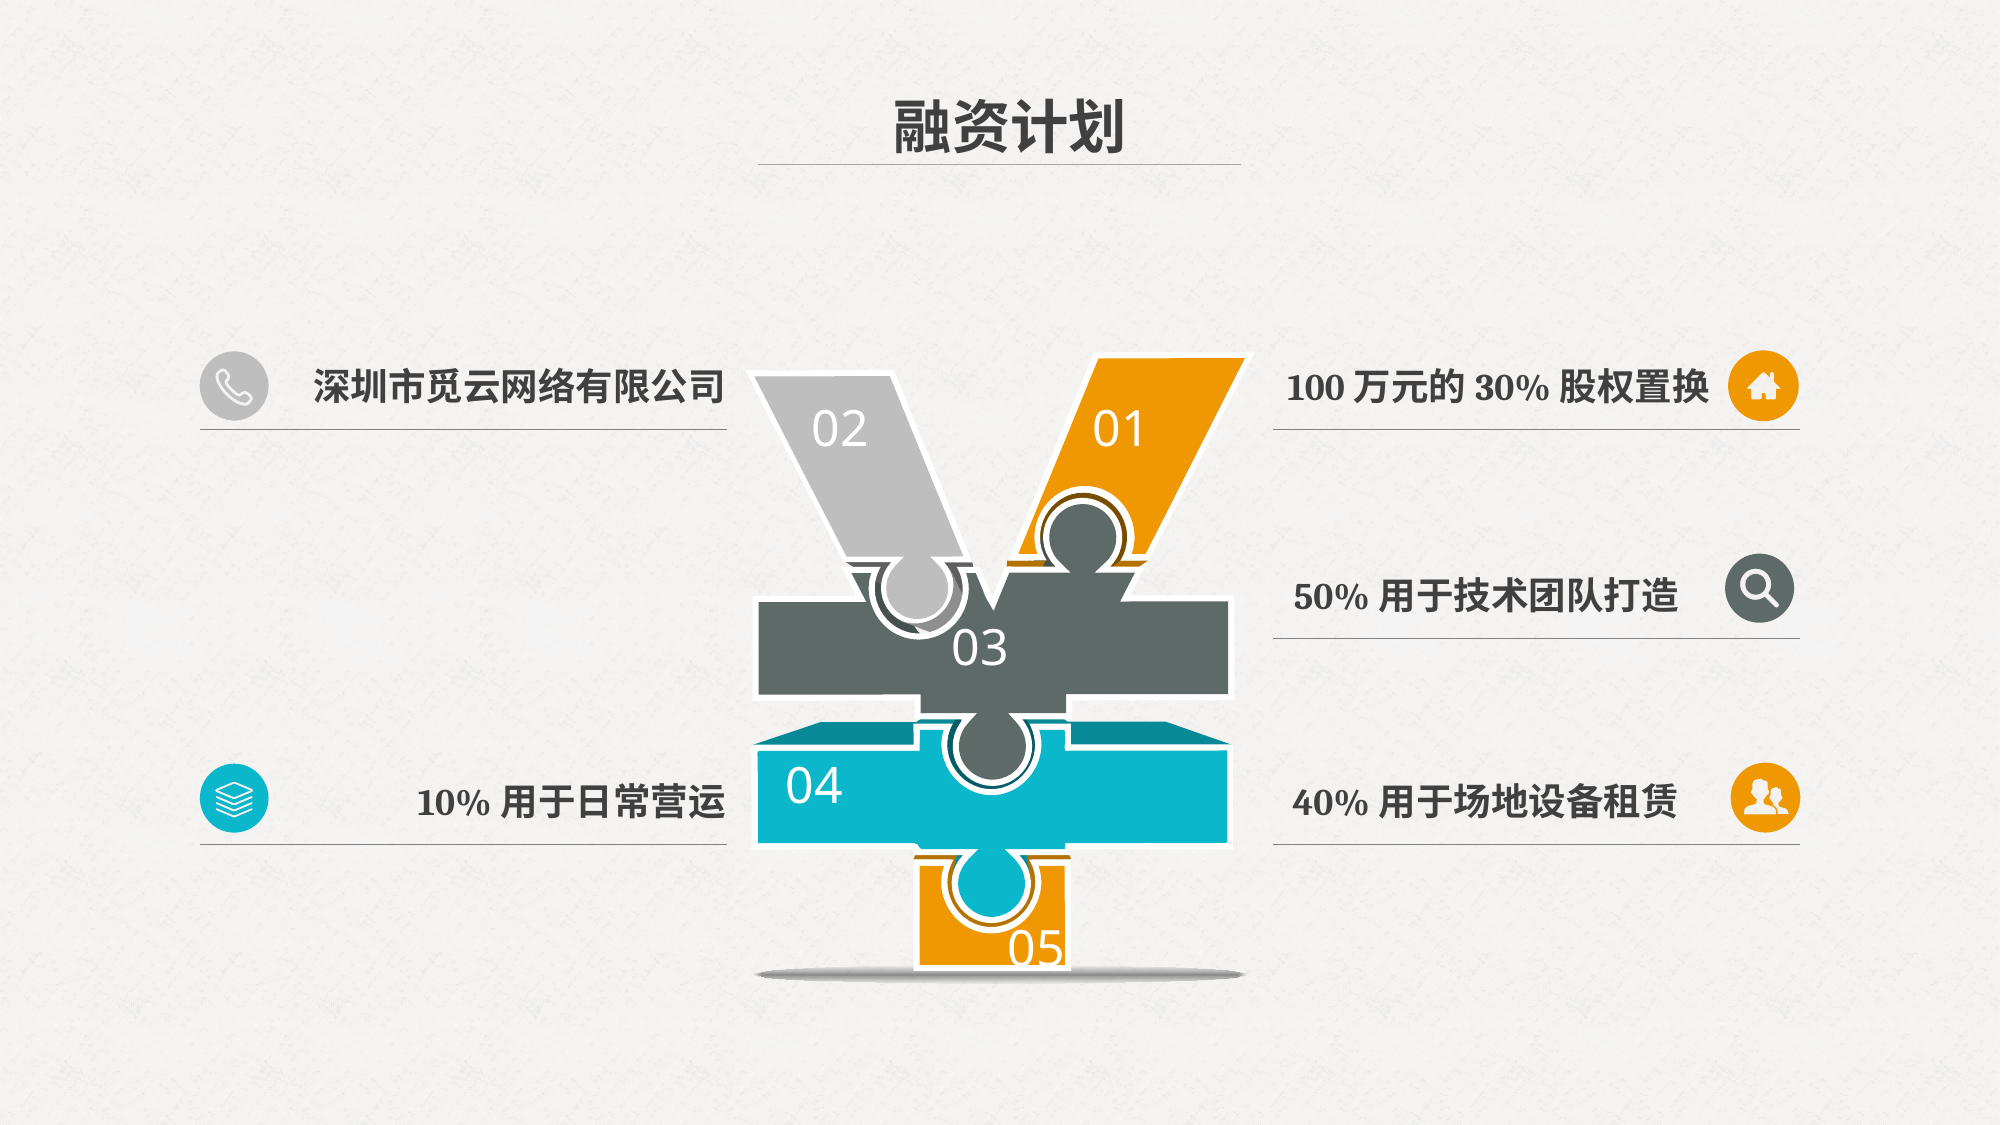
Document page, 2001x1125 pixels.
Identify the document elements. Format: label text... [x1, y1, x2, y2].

text_box [1113, 560, 1148, 566]
text_box 50%用于技术团队打造 [1272, 572, 1679, 618]
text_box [913, 924, 1072, 972]
text_box 深圳市觅云网络有限公司 [288, 363, 726, 409]
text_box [751, 723, 1234, 924]
text_box [981, 497, 1235, 723]
text_box [1041, 533, 1054, 566]
text_box [1008, 352, 1255, 561]
text_box 10%用于日常营运 [319, 778, 726, 824]
text_box 05 [1008, 972, 1065, 977]
text_box 100万元的30%股权置换 [1272, 363, 1710, 409]
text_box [745, 370, 981, 635]
text_box [758, 504, 1229, 723]
text_box [1018, 358, 1245, 554]
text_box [199, 351, 269, 421]
text_box [0, 0, 2000, 1125]
text_box 03 [951, 615, 1009, 676]
text_box [1041, 493, 1127, 566]
text_box [751, 964, 1249, 985]
text_box 01 [1092, 396, 1150, 457]
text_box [1725, 553, 1795, 623]
text_box [752, 635, 975, 723]
text_box [1728, 350, 1799, 422]
text_box 40%用于场地设备租赁 [1272, 778, 1679, 824]
text_box [1730, 762, 1801, 833]
text_box [1006, 560, 1046, 566]
text_box 融资计划 [879, 83, 1142, 164]
text_box [199, 763, 269, 833]
